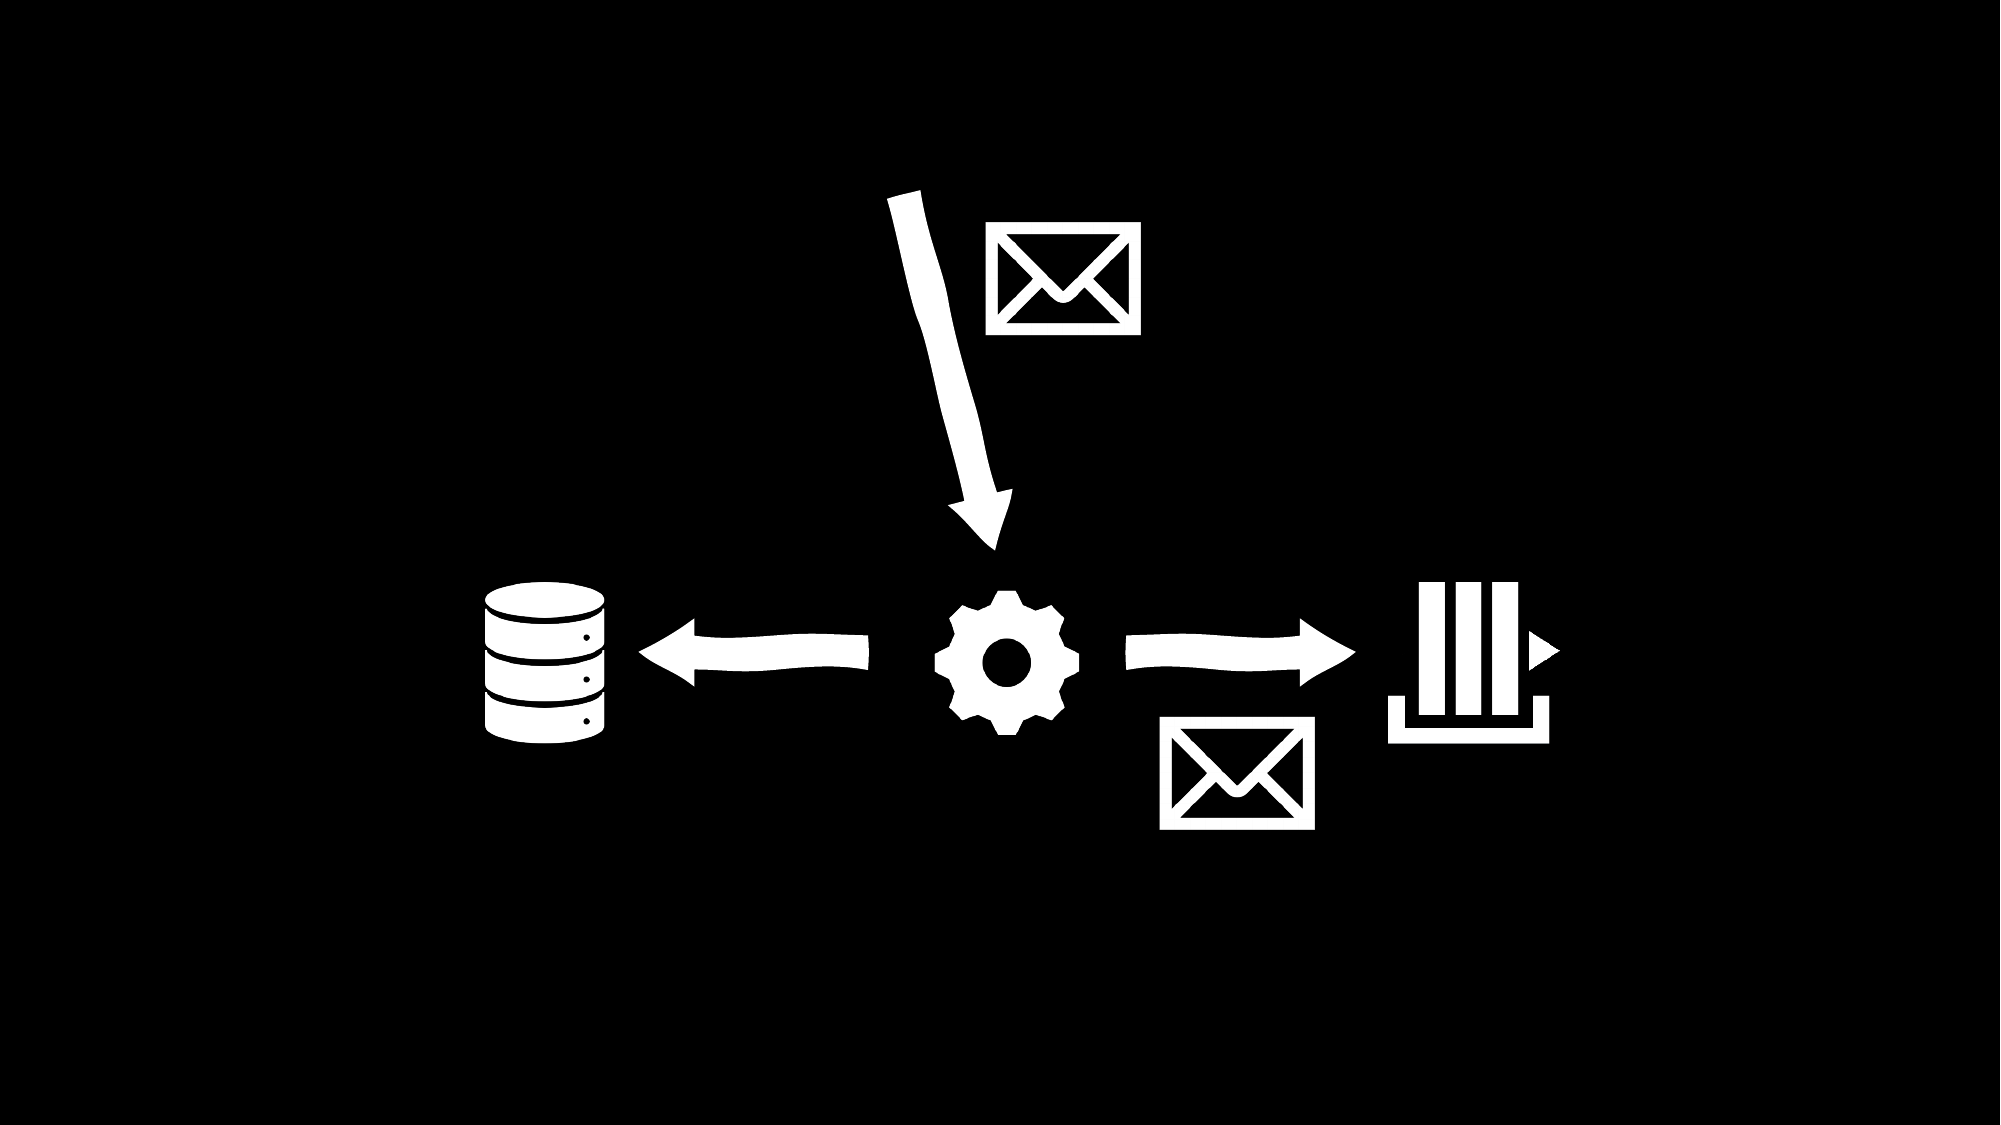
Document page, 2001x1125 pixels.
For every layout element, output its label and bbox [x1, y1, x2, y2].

picture [444, 562, 645, 763]
picture [1144, 680, 1330, 866]
text_box [0, 0, 2000, 1125]
picture [1368, 562, 1569, 763]
picture [906, 562, 1107, 763]
picture [970, 185, 1156, 372]
